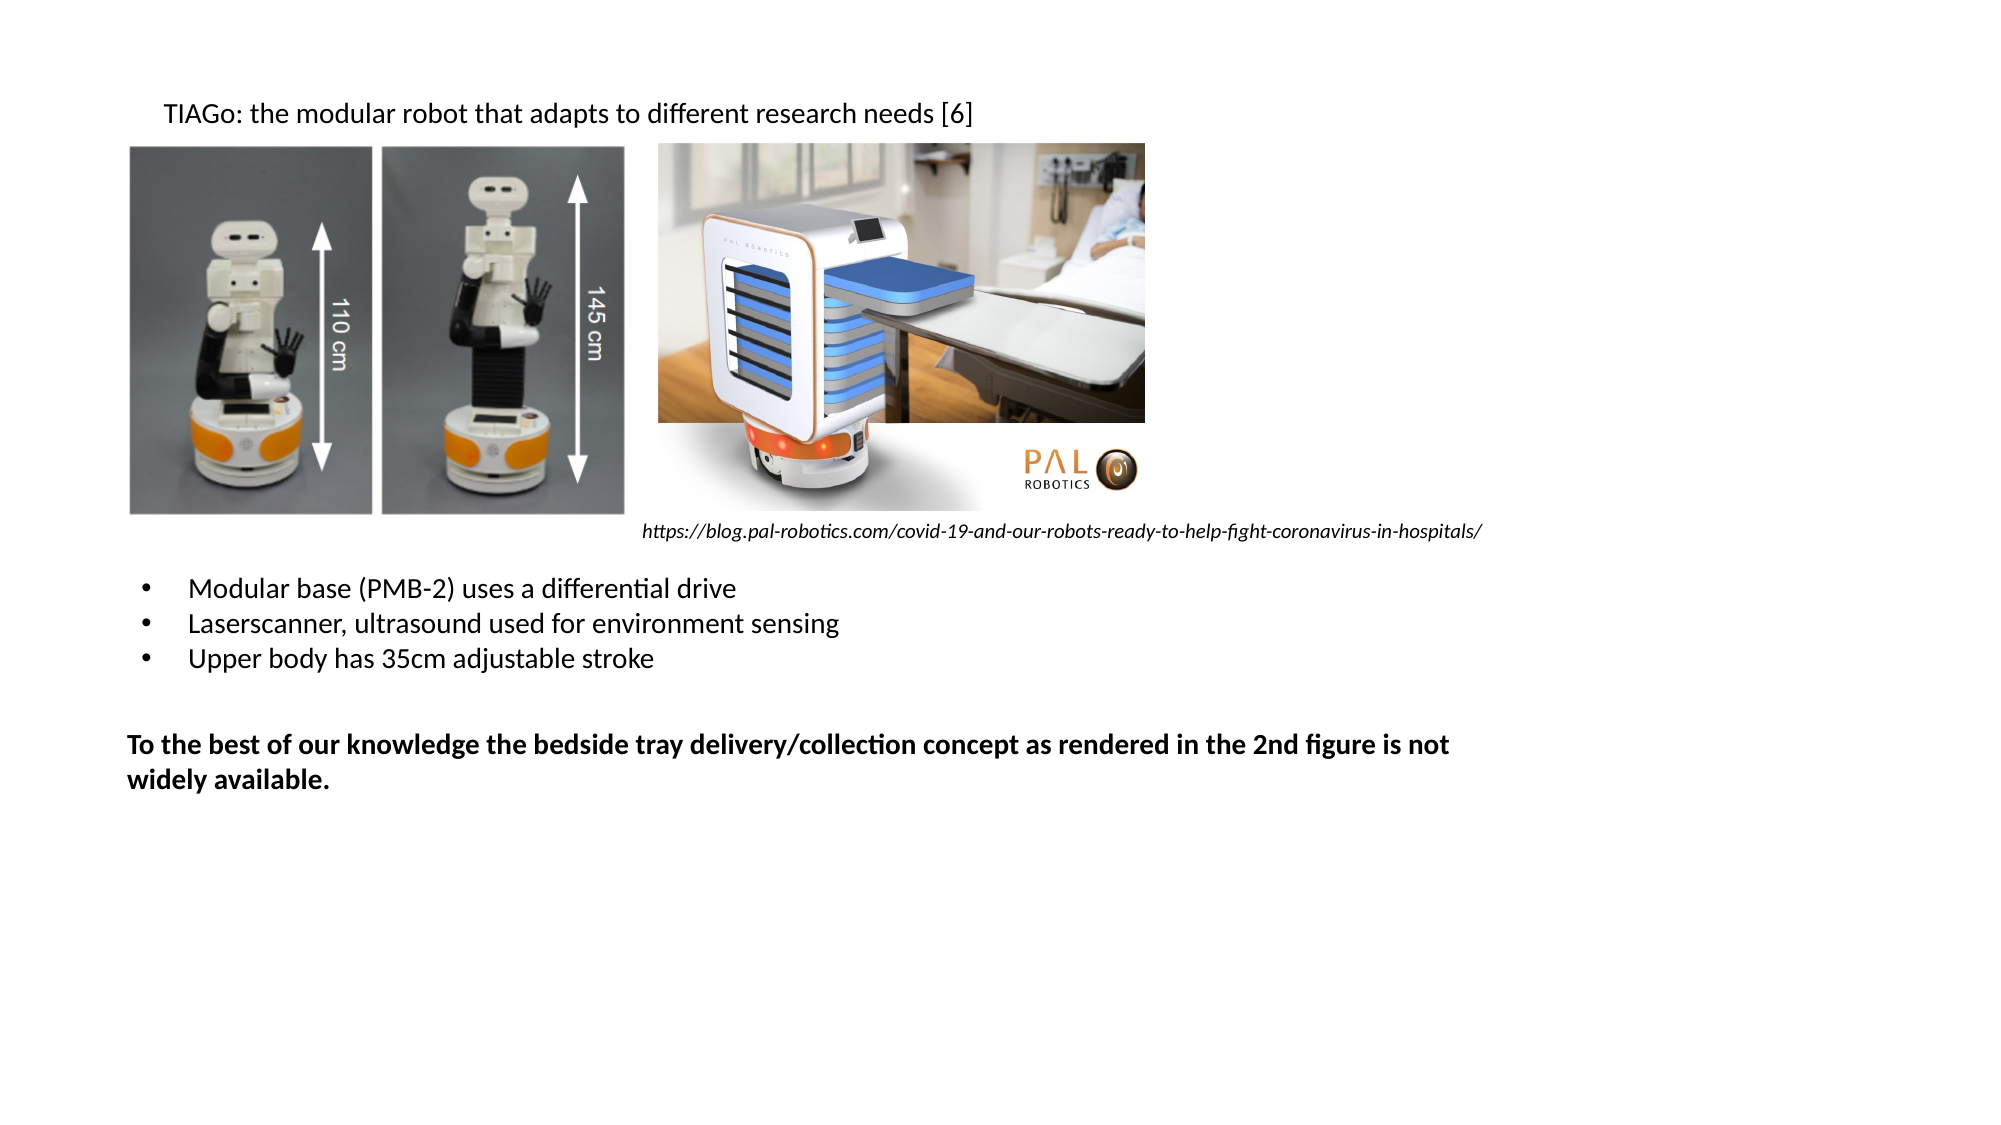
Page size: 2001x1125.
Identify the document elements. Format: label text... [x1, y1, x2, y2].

picture [126, 141, 628, 518]
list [628, 141, 1173, 511]
text_box https://blog.pal-robotics.com/covid-19-and-our-robots-ready-to-help-fight-coronavirus-in-hospitals/ [627, 510, 1541, 551]
title TIAGo: the modular robot that adapts to different research needs [6] [148, 78, 1874, 151]
text_box Modular base (PMB-2) uses a differential drive Laserscanner, ultrasound used for environment sensing Upper body has 35cm adjustable stroke [126, 562, 1478, 717]
text_box To the best of our knowledge the bedside tray delivery/collection concept as rendered in the 2nd figure is not widely available. [112, 718, 1541, 803]
